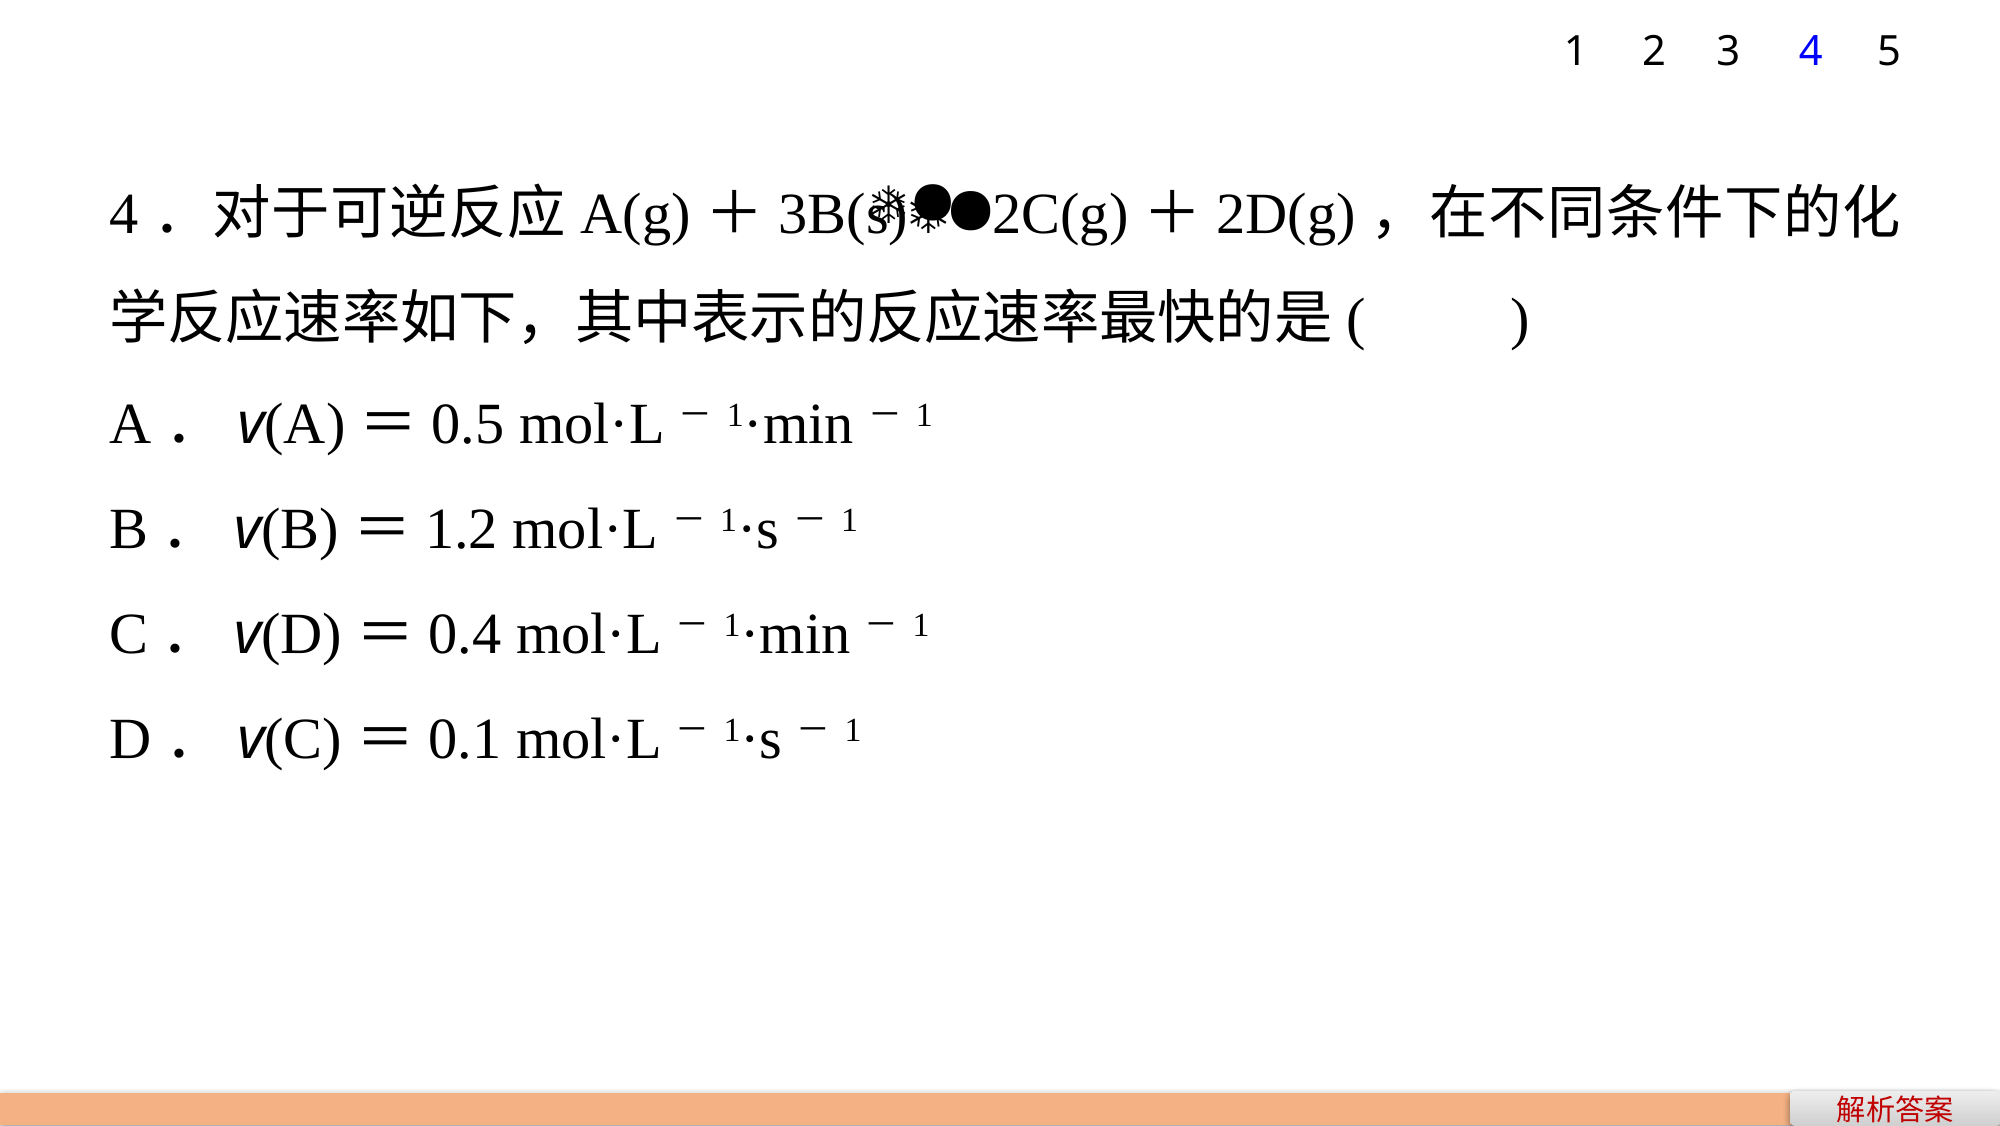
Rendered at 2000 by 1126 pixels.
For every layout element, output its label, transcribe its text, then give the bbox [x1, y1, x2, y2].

text_box 4．对于可逆反应A(g)＋3B(s)2C(g)＋2D(g)，在不同条件下的化学反应速率如下，其中表示的反应速率最快的是( ) A．v(A)＝0.5 mol·L－1·min－1 B．v(B)＝1.2 mol·L－1·s－1 C．v(D)＝0.4 mol·L－1·min－1 D．v(C)＝0.1 mol·L－1·s－1 [89, 130, 1922, 781]
text_box [0, 1092, 1787, 1126]
text_box 3 [1703, 1, 1761, 97]
text_box 5 [1856, 1, 1922, 97]
text_box 4 [1777, 1, 1843, 97]
text_box 2 [1624, 1, 1686, 97]
text_box 解析答案 [1788, 1089, 2000, 1126]
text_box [869, 171, 1058, 294]
text_box 1 [1542, 1, 1608, 97]
